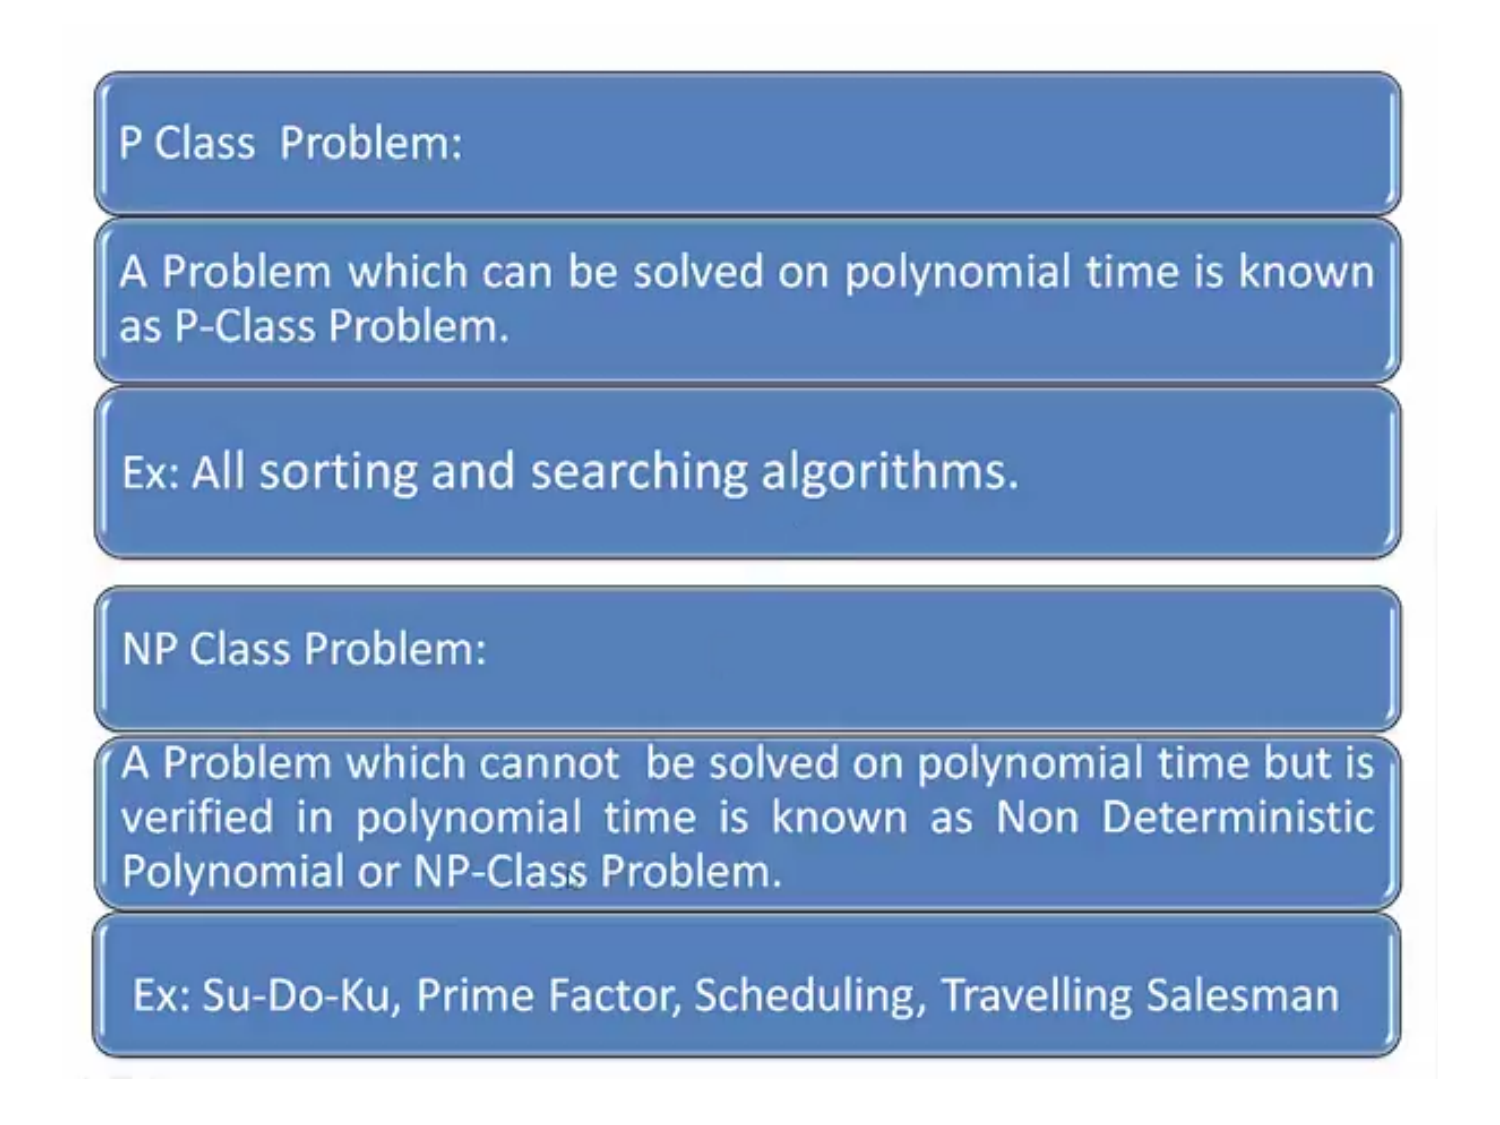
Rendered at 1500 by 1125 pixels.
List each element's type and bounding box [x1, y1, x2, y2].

list [62, 24, 1438, 1079]
